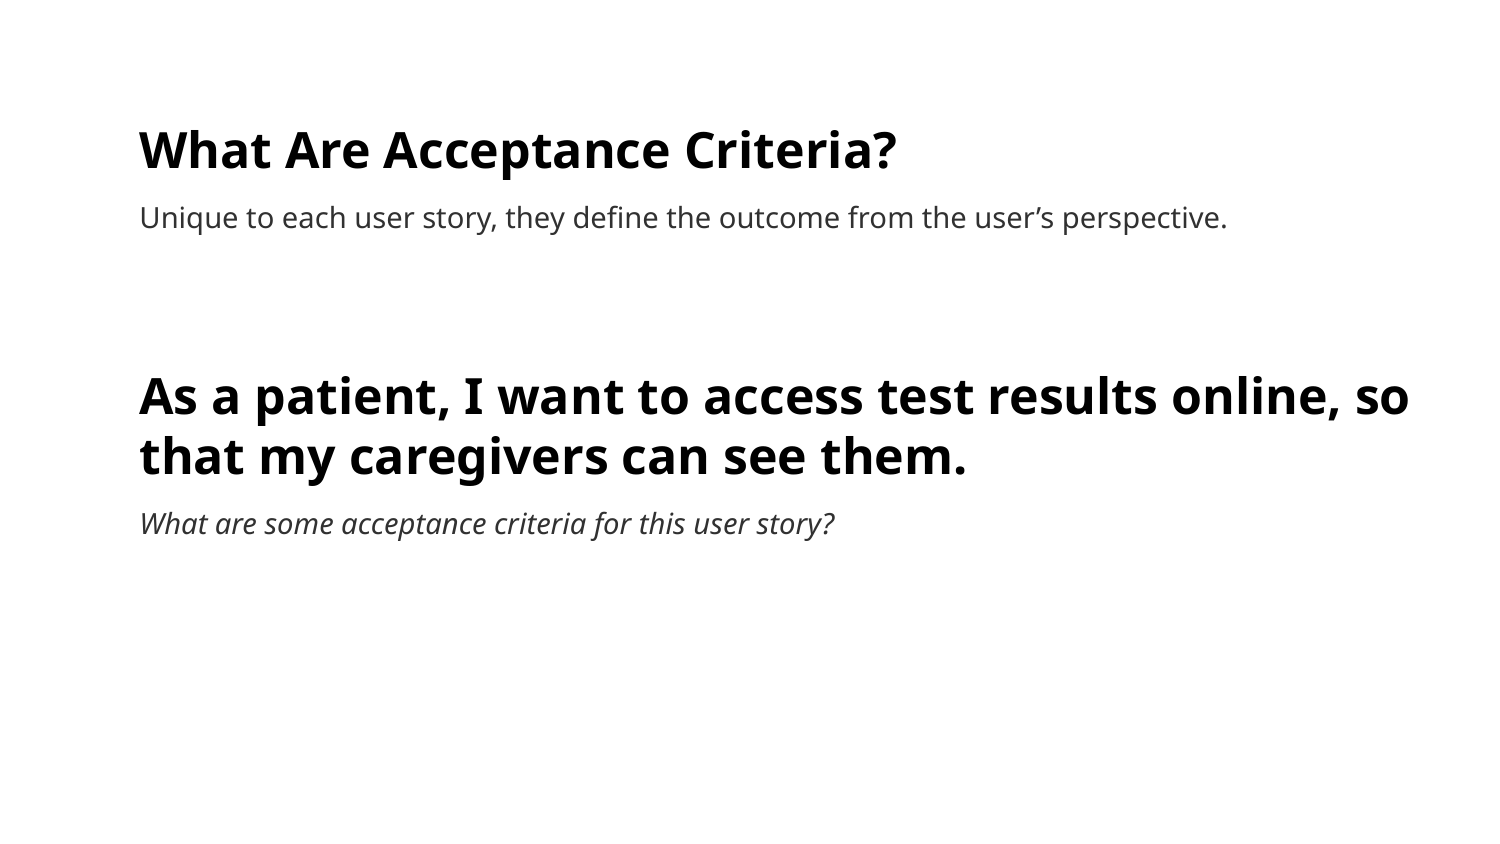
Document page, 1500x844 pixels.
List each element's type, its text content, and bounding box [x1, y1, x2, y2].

text_box What Are Acceptance Criteria? Unique to each user story, they define the outcome from the user’s perspective. As a patient, I want to access test results online, so that my caregivers can see them. What are some acceptance criteria for this user story? [124, 110, 1431, 639]
